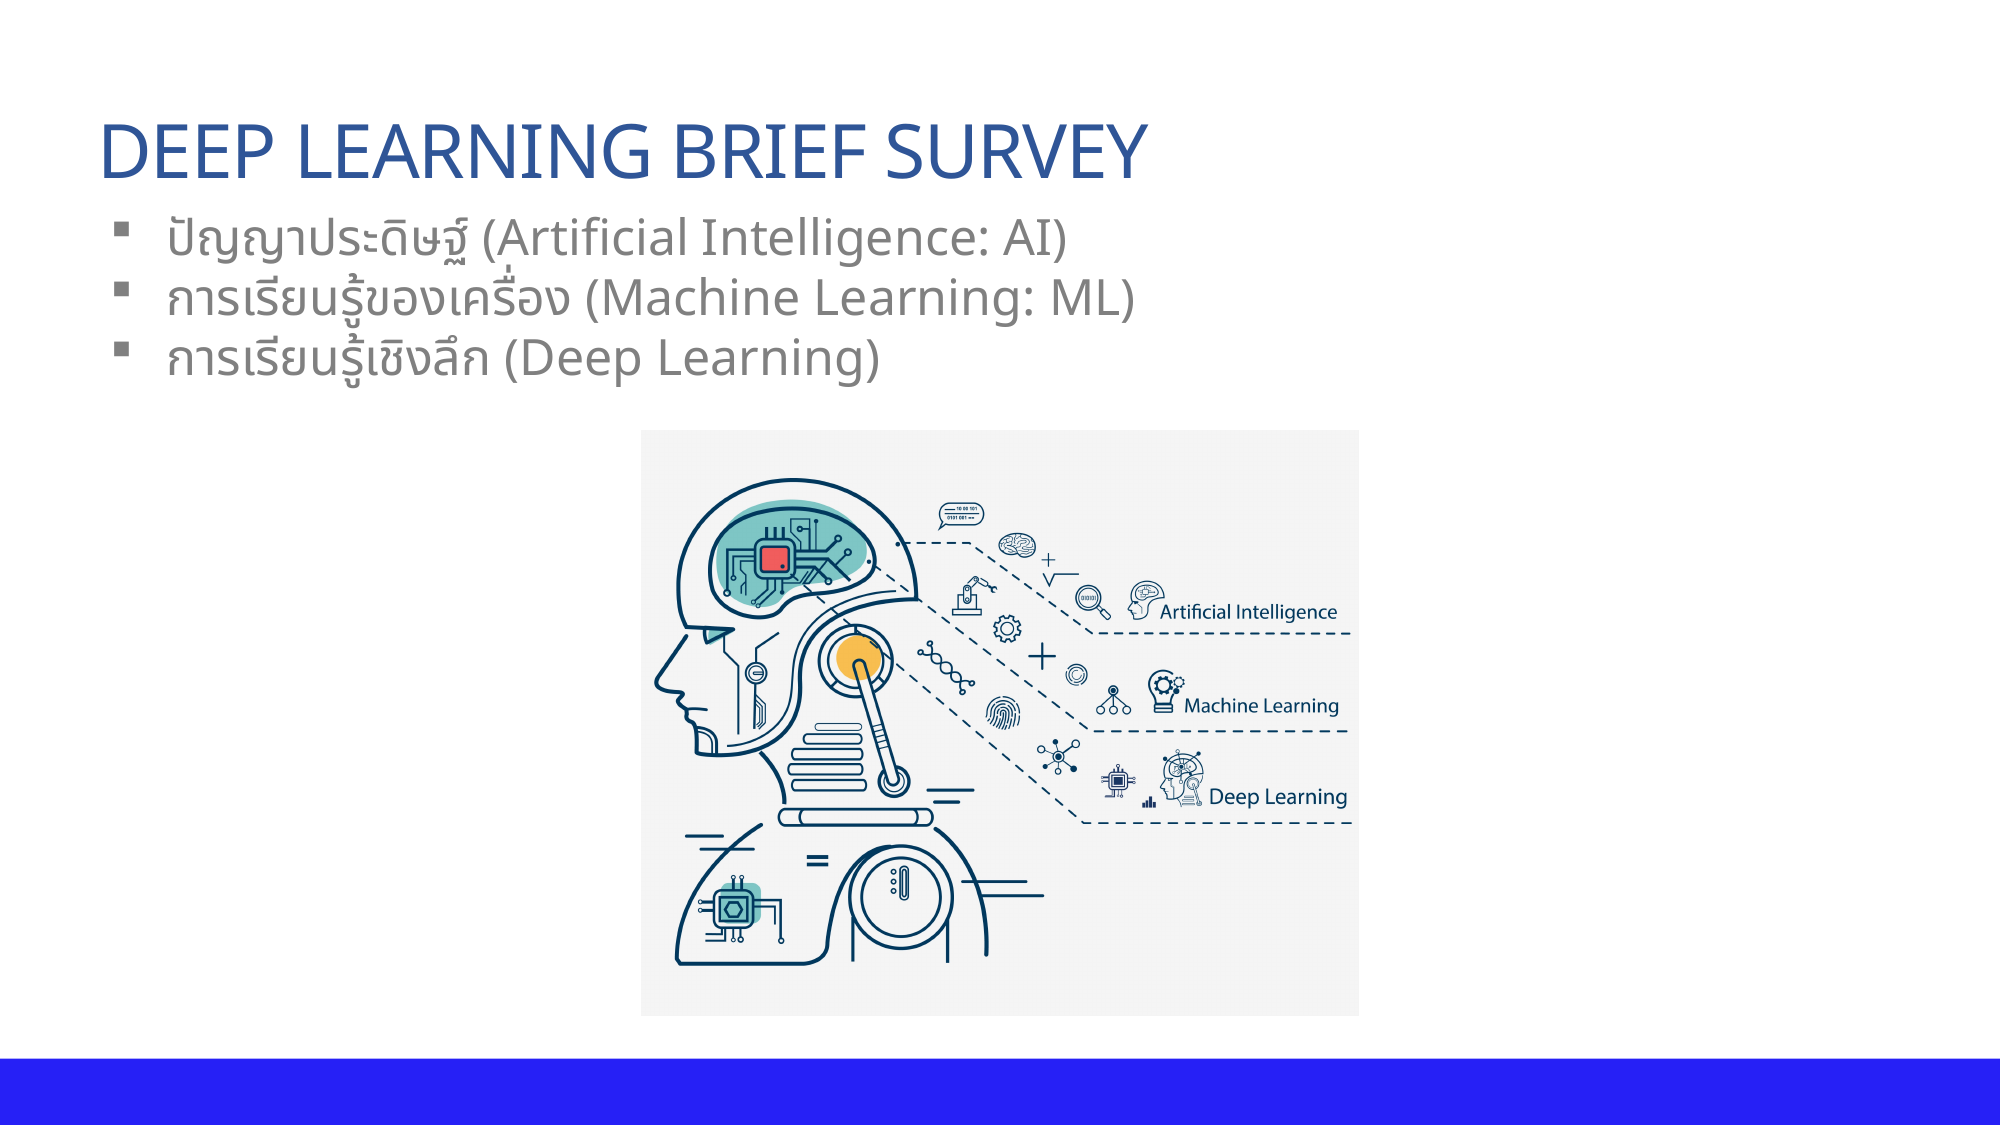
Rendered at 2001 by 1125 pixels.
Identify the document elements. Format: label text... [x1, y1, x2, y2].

picture [641, 430, 1359, 1016]
text_box ปัญญาประดิษฐ์ (Artificial Intelligence: AI) การเรียนรู้ของเครื่อง (Machine Learning: ML) การเรียนรู้เชิงลึก (Deep Learning) [97, 205, 1975, 386]
text_box [0, 1058, 2000, 1125]
text_box DEEP LEARNING BRIEF SURVEY [97, 53, 1405, 194]
